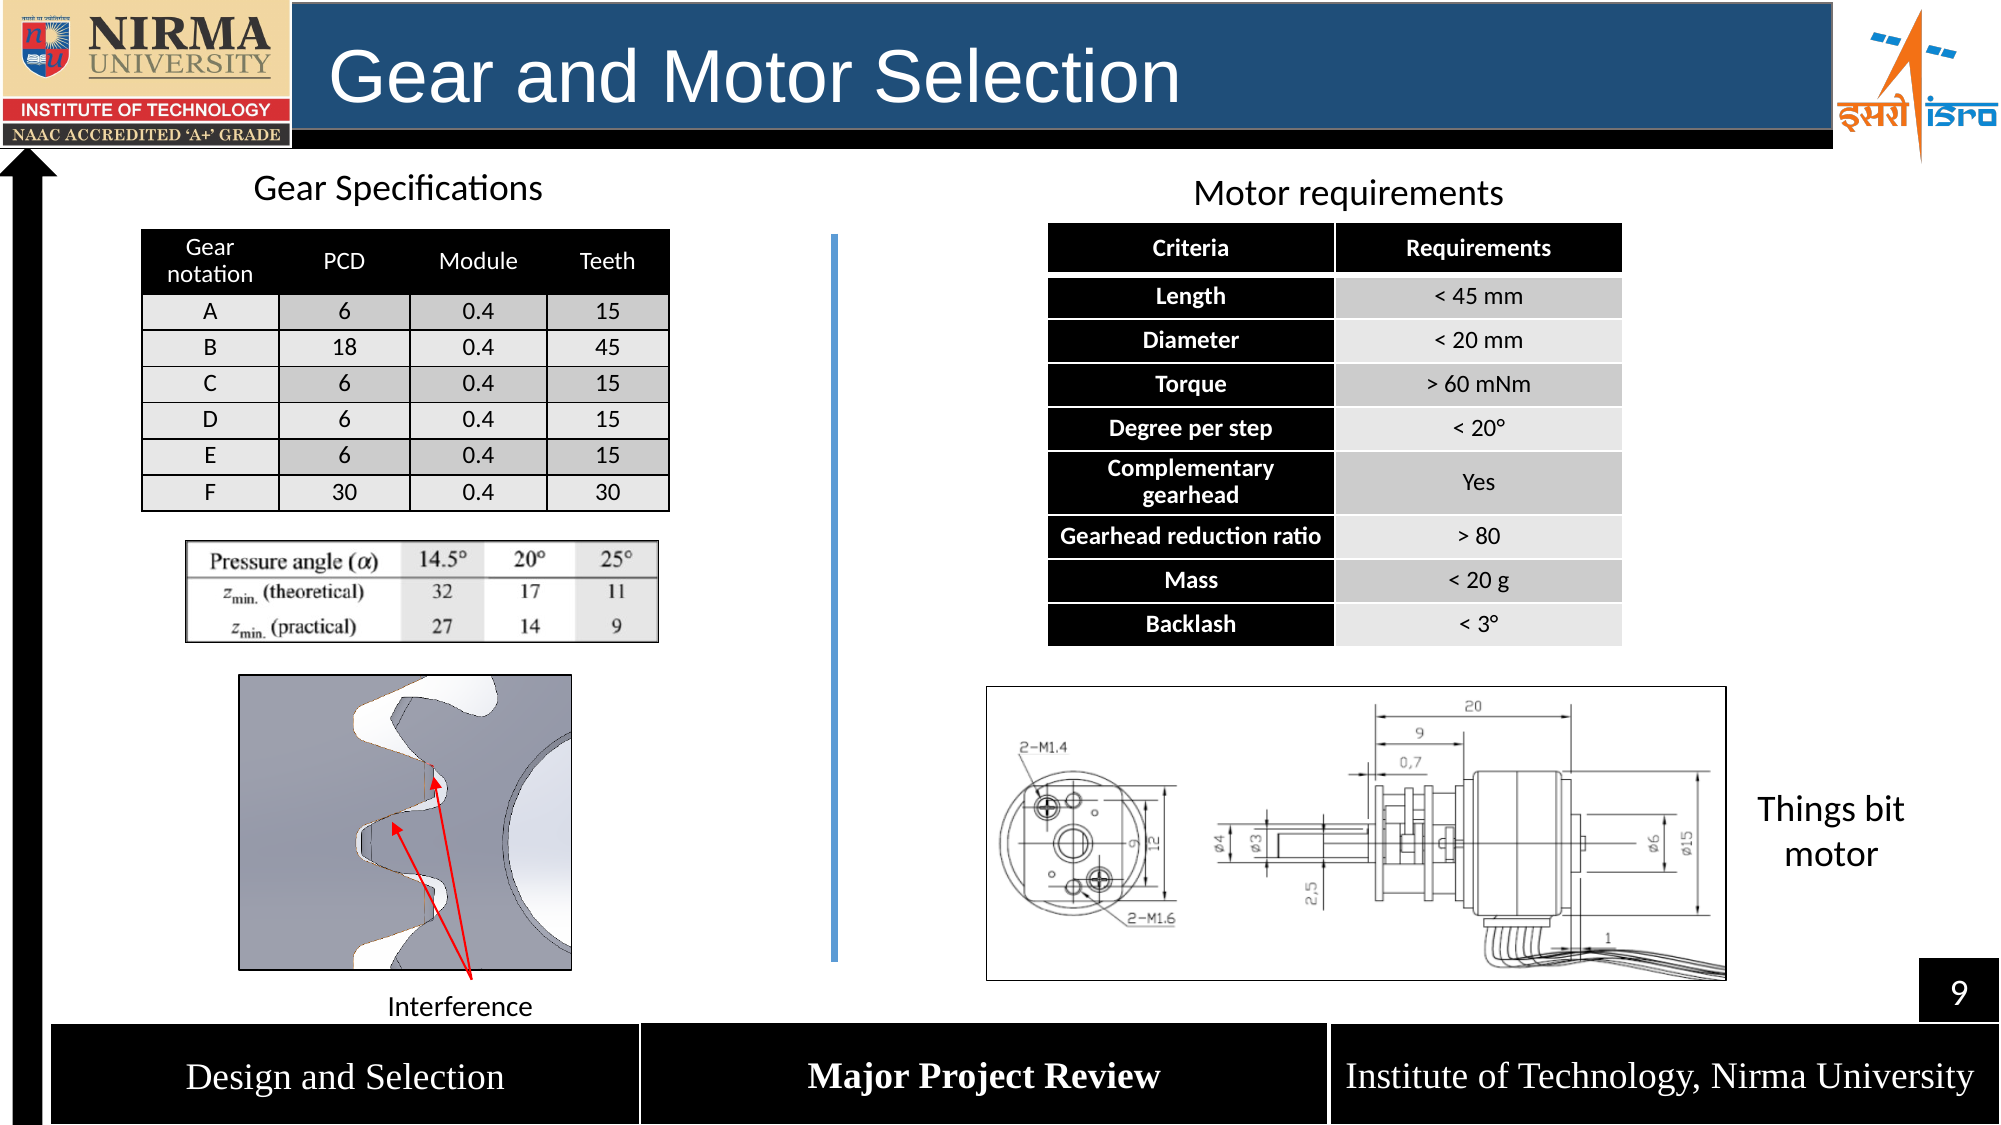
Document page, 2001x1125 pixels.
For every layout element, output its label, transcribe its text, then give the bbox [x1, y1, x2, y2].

table_header Requirements [1336, 223, 1622, 272]
table_cell E [143, 440, 278, 474]
table_cell C [143, 367, 278, 402]
table_cell Degree per step [1048, 408, 1334, 450]
table_cell Gearhead reduction ratio [1048, 516, 1334, 558]
table_cell 0.4 [411, 440, 546, 474]
text_box Major Project Review [639, 1021, 1330, 1125]
text_box [293, 2, 1833, 130]
text_box Things bit motor [1726, 776, 1939, 882]
table_header Criteria [1048, 223, 1334, 272]
table_cell < 20° [1336, 408, 1622, 450]
table_cell Length [1048, 278, 1334, 318]
table_cell D [143, 403, 278, 438]
table_cell 18 [280, 331, 409, 366]
table_header PCD [280, 231, 409, 293]
table_cell > 60 mNm [1336, 364, 1622, 406]
table_header Module [411, 231, 546, 293]
table_cell > 80 [1336, 516, 1622, 558]
table_cell 0.4 [411, 295, 546, 329]
table_cell < 20 g [1336, 560, 1622, 602]
text_box Institute of Technology, Nirma University [1329, 1022, 2000, 1125]
text_box Gear and Motor Selection [313, 19, 1444, 125]
table_cell B [143, 331, 278, 366]
table_cell 15 [548, 440, 668, 474]
table_cell Backlash [1048, 604, 1334, 646]
table_cell 15 [548, 403, 668, 438]
picture [185, 541, 658, 643]
table_cell Mass [1048, 560, 1334, 602]
table_cell A [143, 295, 278, 329]
table_header Gear notation [143, 231, 278, 293]
table_cell 0.4 [411, 331, 546, 366]
table_cell 15 [548, 367, 668, 402]
table_cell F [143, 476, 278, 510]
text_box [239, 675, 571, 1031]
table_header Teeth [548, 231, 668, 293]
table_cell < 45 mm [1336, 278, 1622, 318]
text_box [0, 148, 58, 1125]
table_cell 6 [280, 403, 409, 438]
table_cell 45 [548, 331, 668, 366]
picture [1836, 7, 2000, 166]
picture [0, 0, 293, 148]
text_box 9 [1919, 958, 1999, 1022]
table_cell Torque [1048, 364, 1334, 406]
table_cell Diameter [1048, 320, 1334, 362]
table_cell < 20 mm [1336, 320, 1622, 362]
text_box Design and Selection [49, 1022, 639, 1125]
table_cell < 3° [1336, 604, 1622, 646]
table_cell 6 [280, 367, 409, 402]
table_cell 6 [280, 295, 409, 329]
table_cell Complementary gearhead [1048, 452, 1334, 514]
picture [987, 687, 1726, 980]
text_box Gear Specifications [238, 155, 605, 216]
table_cell 0.4 [411, 403, 546, 438]
table_cell 15 [548, 295, 668, 329]
text_box [31, 130, 1833, 149]
table_cell 0.4 [411, 476, 546, 510]
table_cell Yes [1336, 452, 1622, 514]
text_box Motor requirements [1178, 160, 1545, 220]
table_cell 0.4 [411, 367, 546, 402]
table_cell 30 [280, 476, 409, 510]
table_cell 30 [548, 476, 668, 510]
table_cell 6 [280, 440, 409, 474]
